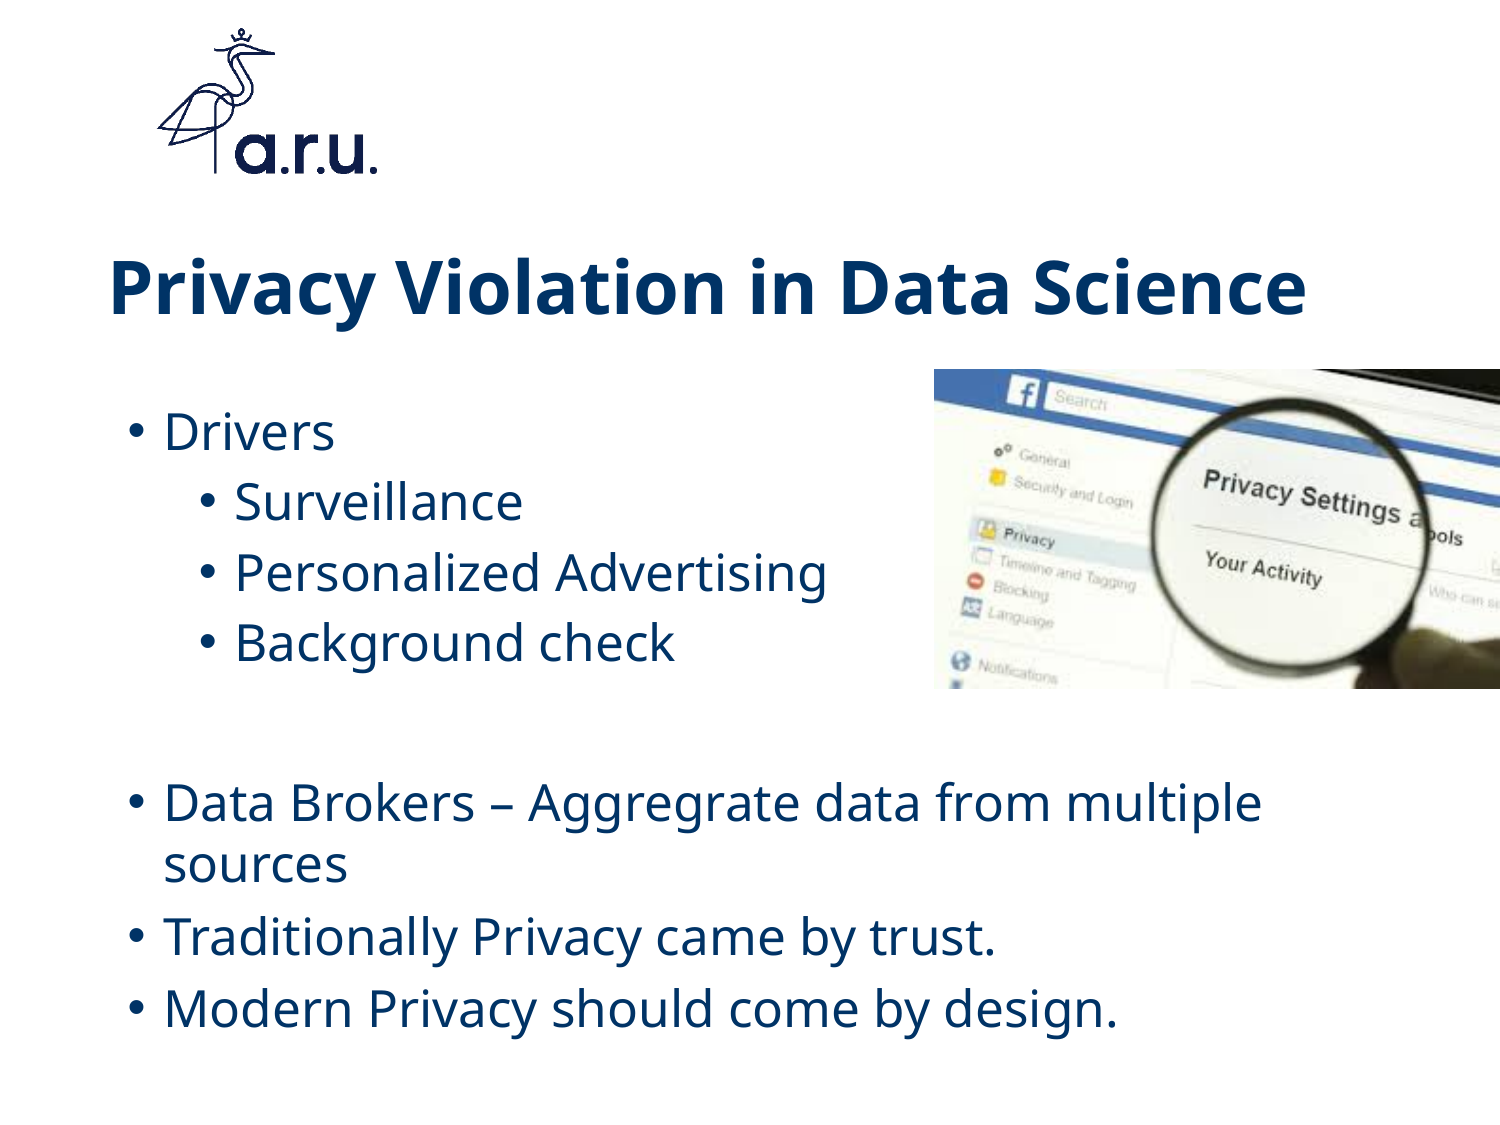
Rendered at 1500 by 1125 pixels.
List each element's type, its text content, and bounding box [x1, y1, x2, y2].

picture [934, 369, 1500, 689]
list Drivers Surveillance Personalized Advertising Background check Data Brokers – Aggregrate data from multiple sources Traditionally Privacy came by trust. Modern Privacy should come by design. [112, 391, 1388, 1053]
title Privacy Violation in Data Science [92, 212, 1350, 370]
picture [156, 28, 377, 174]
